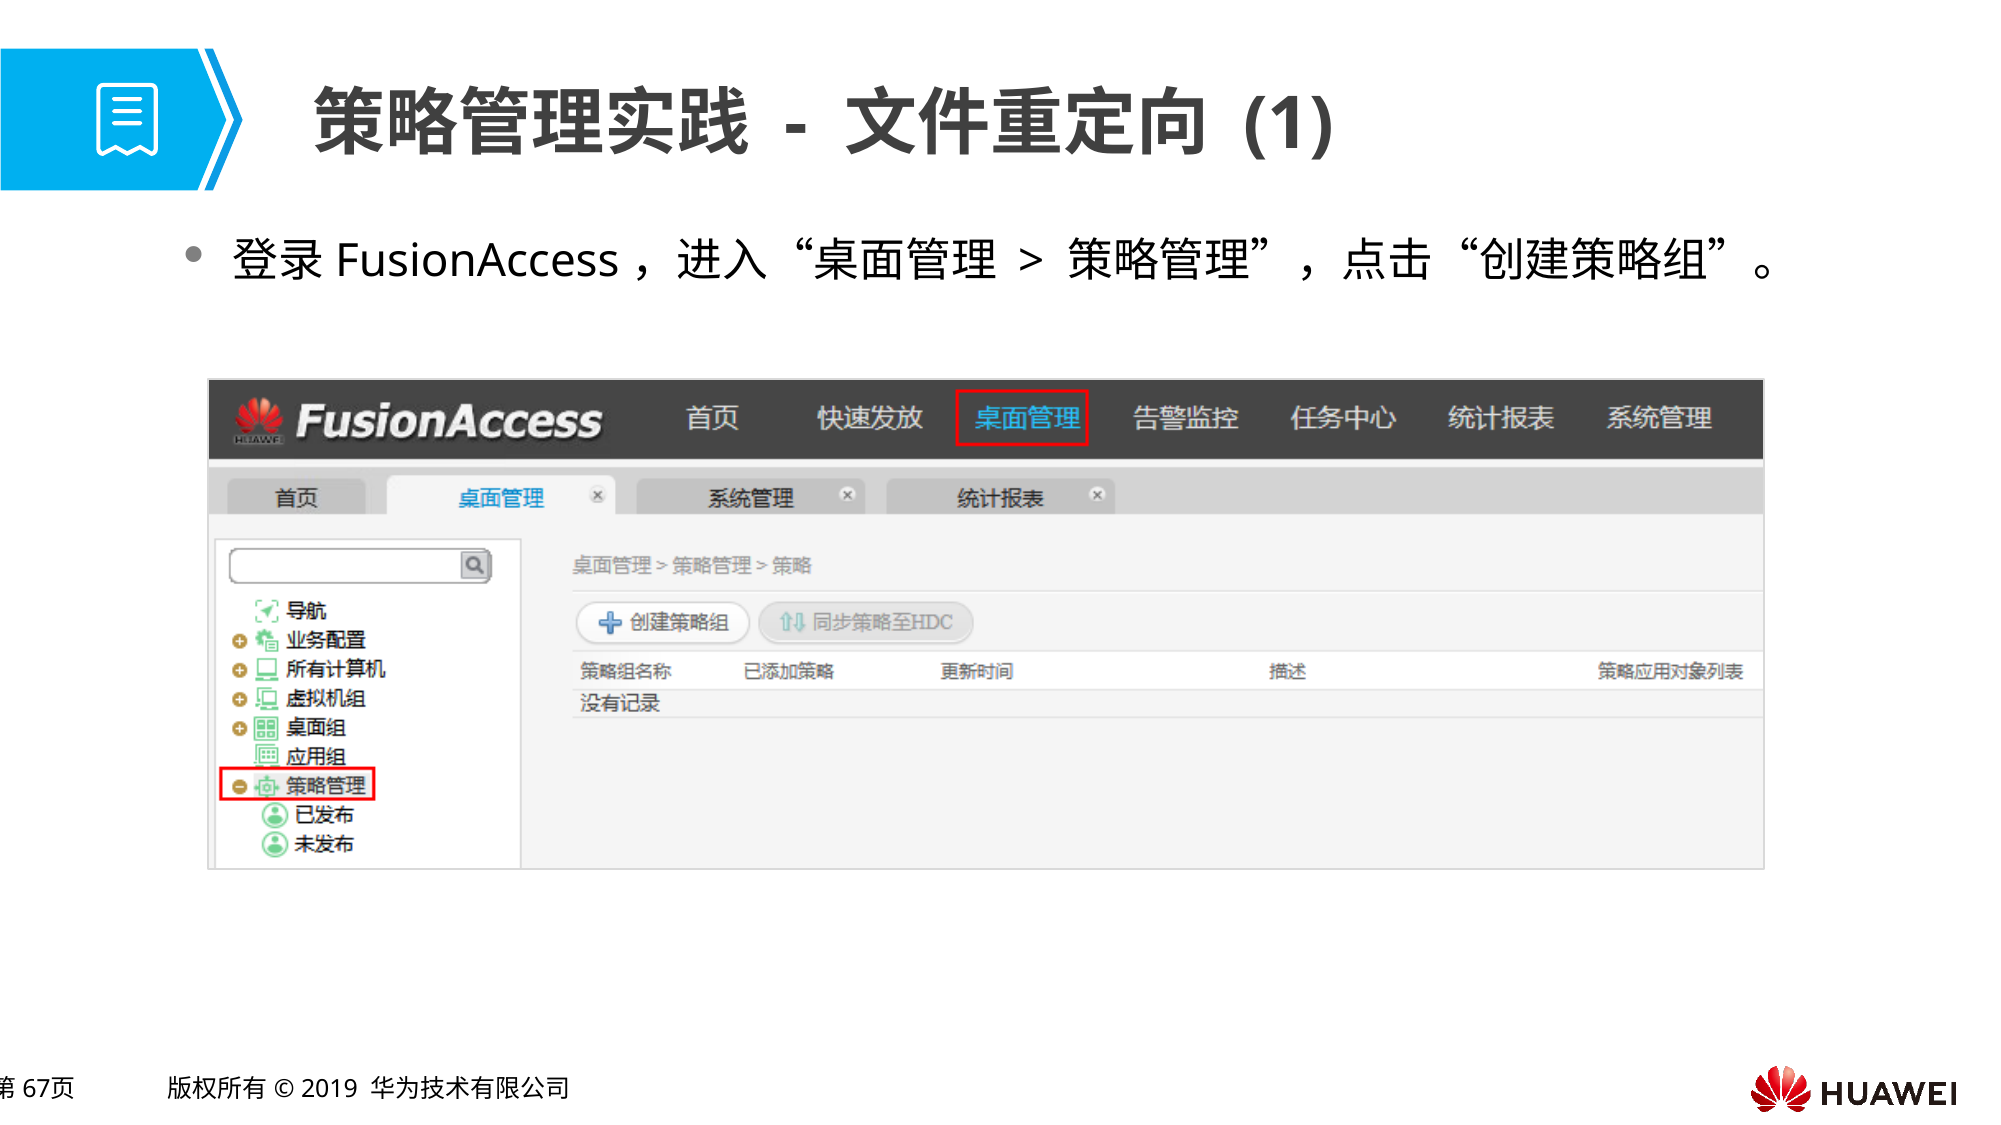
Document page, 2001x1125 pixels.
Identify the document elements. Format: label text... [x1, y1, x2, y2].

text_box [165, 202, 1882, 281]
list 登录FusionAccess，进入“桌面管理 > 策略管理”，点击“创建策略组”。 [169, 202, 1883, 971]
picture [208, 379, 1763, 869]
title 策略管理实践 - 文件重定向 (1) [261, 67, 1875, 173]
picture [1751, 1066, 1956, 1112]
